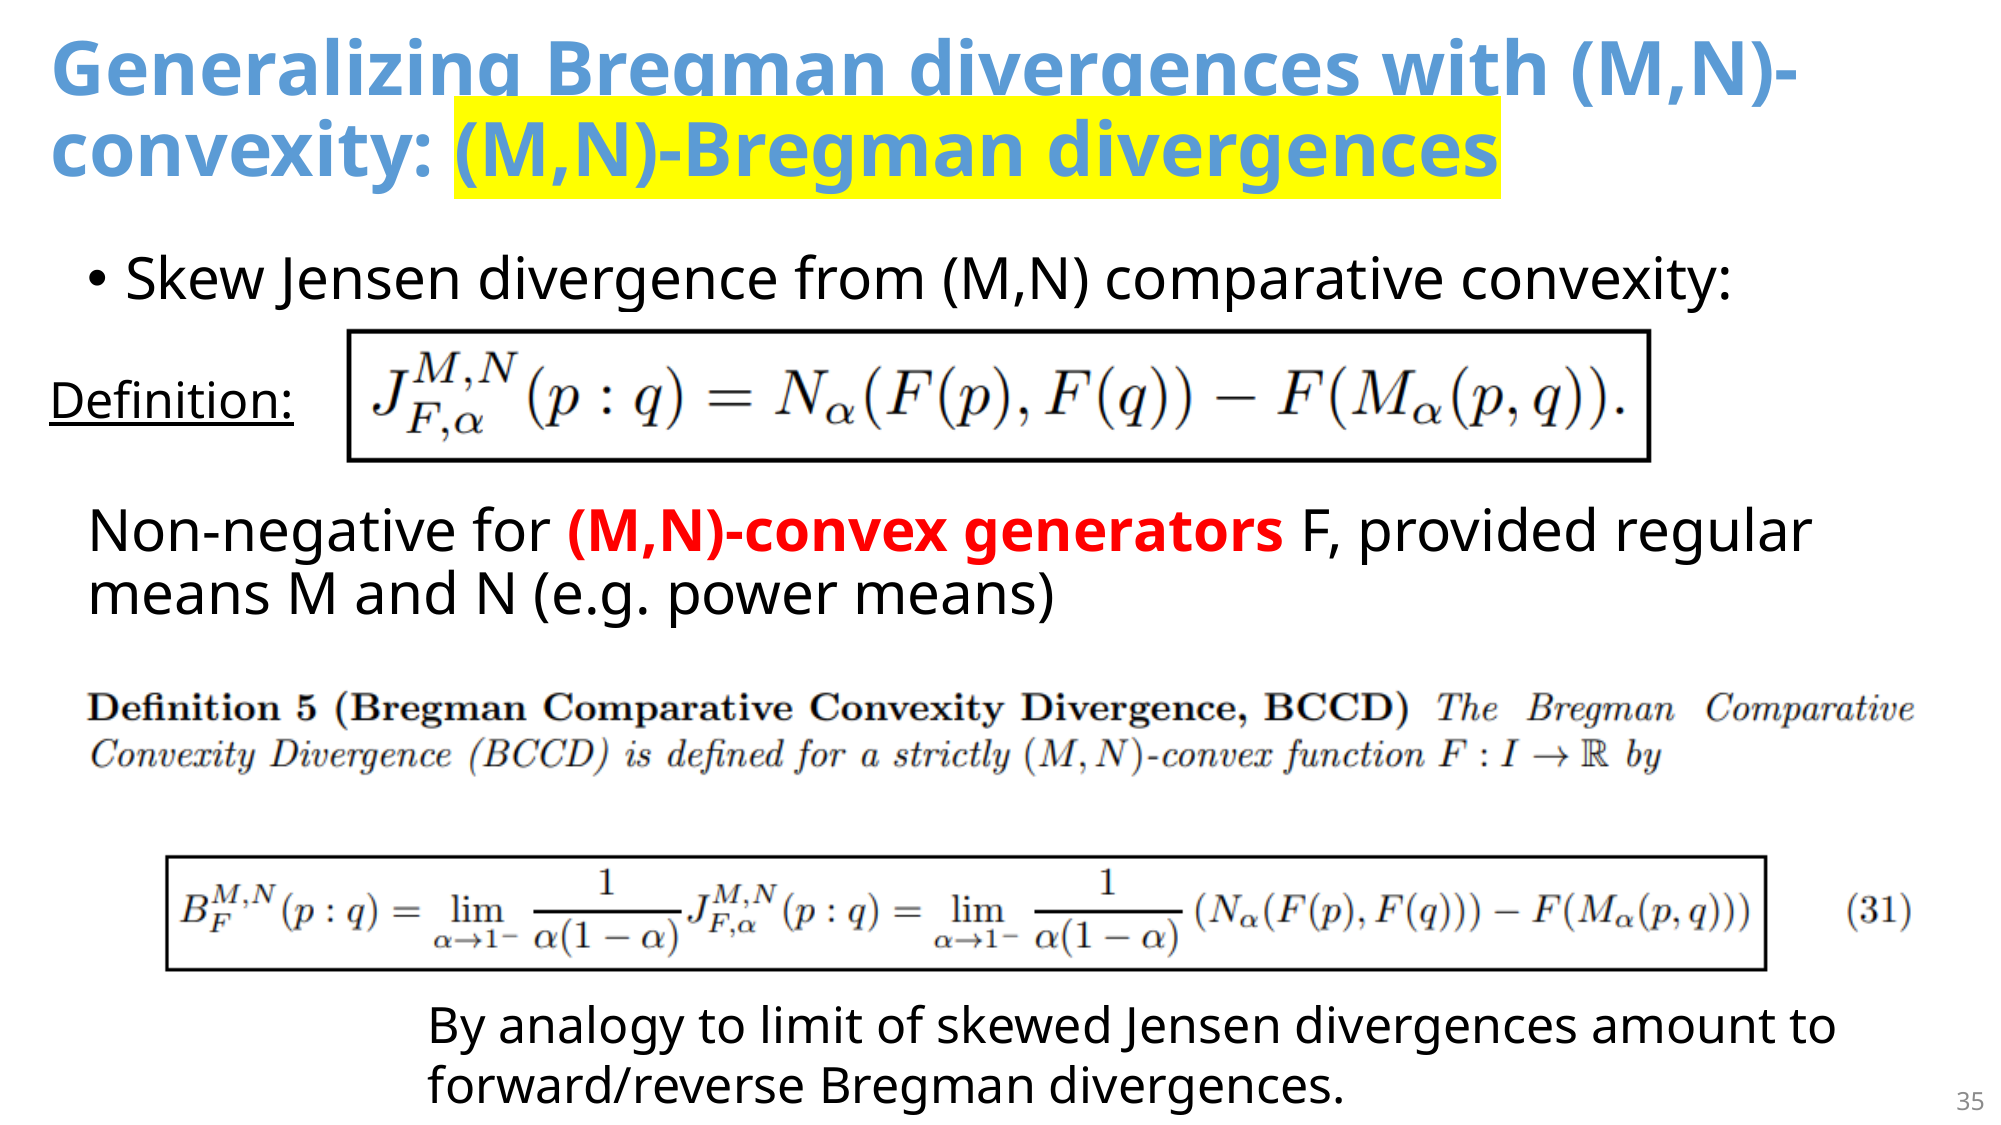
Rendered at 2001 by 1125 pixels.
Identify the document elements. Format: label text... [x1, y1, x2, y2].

slide_number 35 [1848, 1072, 2000, 1125]
list Skew Jensen divergence from (M,N) comparative convexity: Non-negative for (M,N)-convex generators F, provided regular means M and N (e.g. power means) [72, 242, 1943, 956]
picture [336, 312, 1664, 485]
text_box By analogy to limit of skewed Jensen divergences amount to forward/reverse Bregman divergences. [413, 1006, 1867, 1121]
picture [77, 676, 1979, 1006]
title Generalizing Bregman divergences with (M,N)-convexity: (M,N)-Bregman divergences [35, 3, 1863, 221]
text_box Definition: [34, 360, 309, 436]
